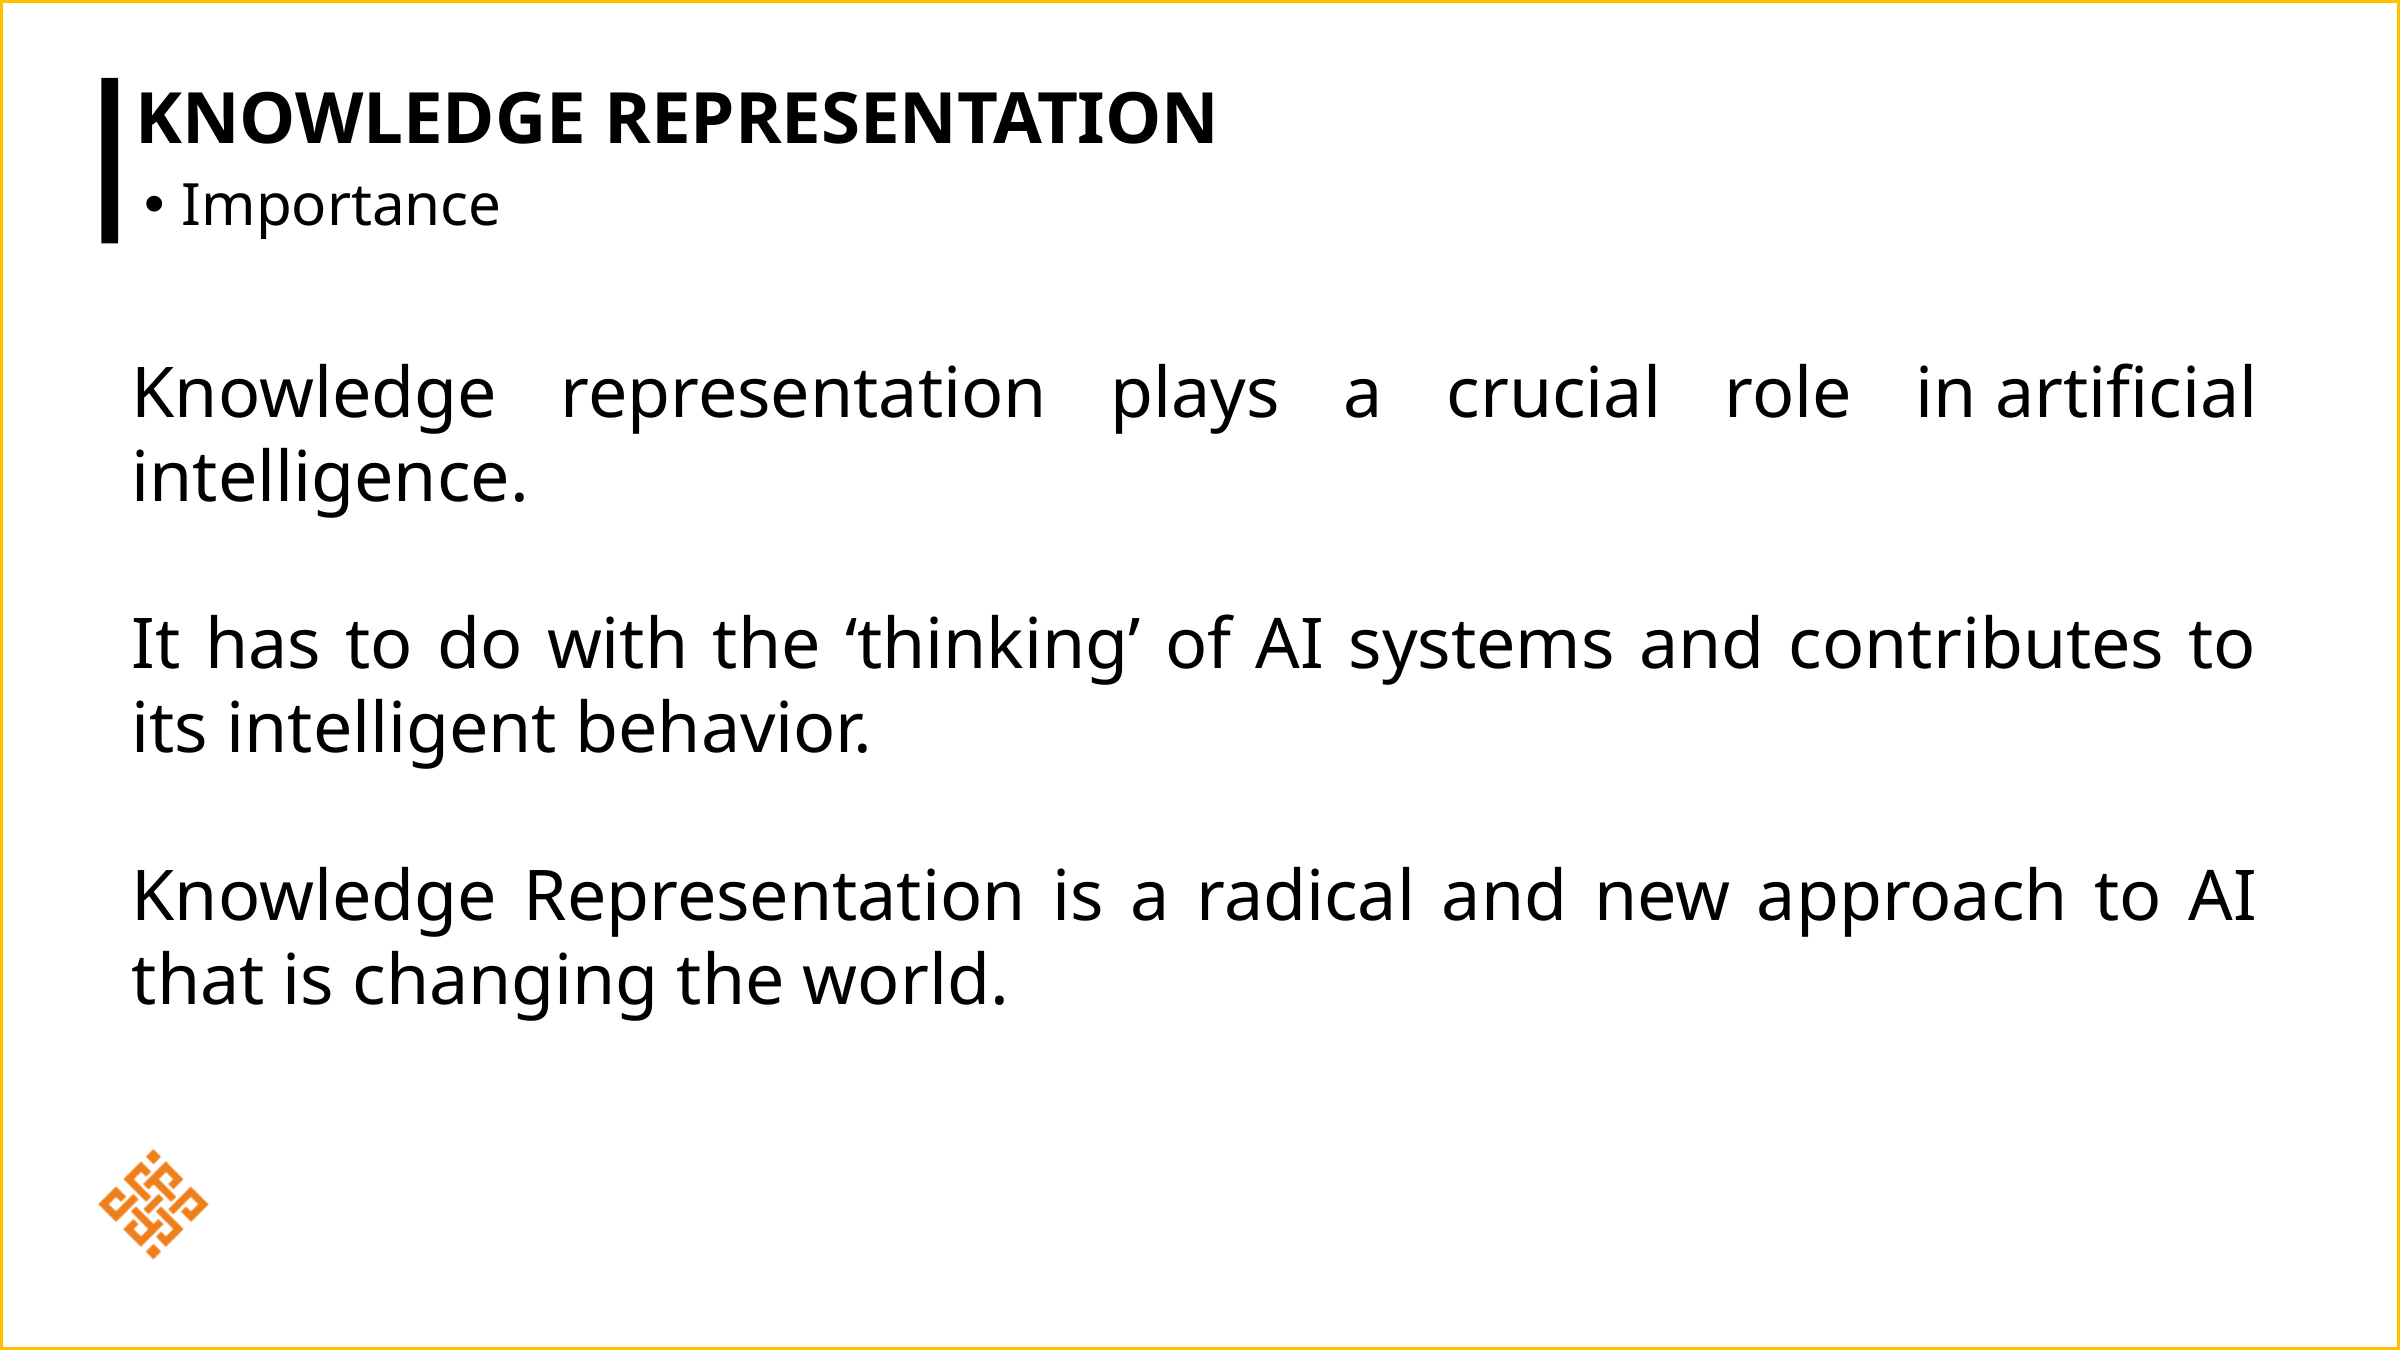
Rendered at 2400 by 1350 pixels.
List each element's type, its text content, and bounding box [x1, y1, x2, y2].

picture [75, 1058, 235, 1350]
text_box Knowledge representation plays a crucial role in artificial intelligence. It has to do with the ‘thinking’ of AI systems and contributes to its intelligent behavior. Knowledge Representation is a radical and new approach to AI that is changing the world. [117, 339, 2275, 1027]
title Knowledge Representation [117, 73, 1340, 161]
text_box Importance [122, 164, 2238, 275]
